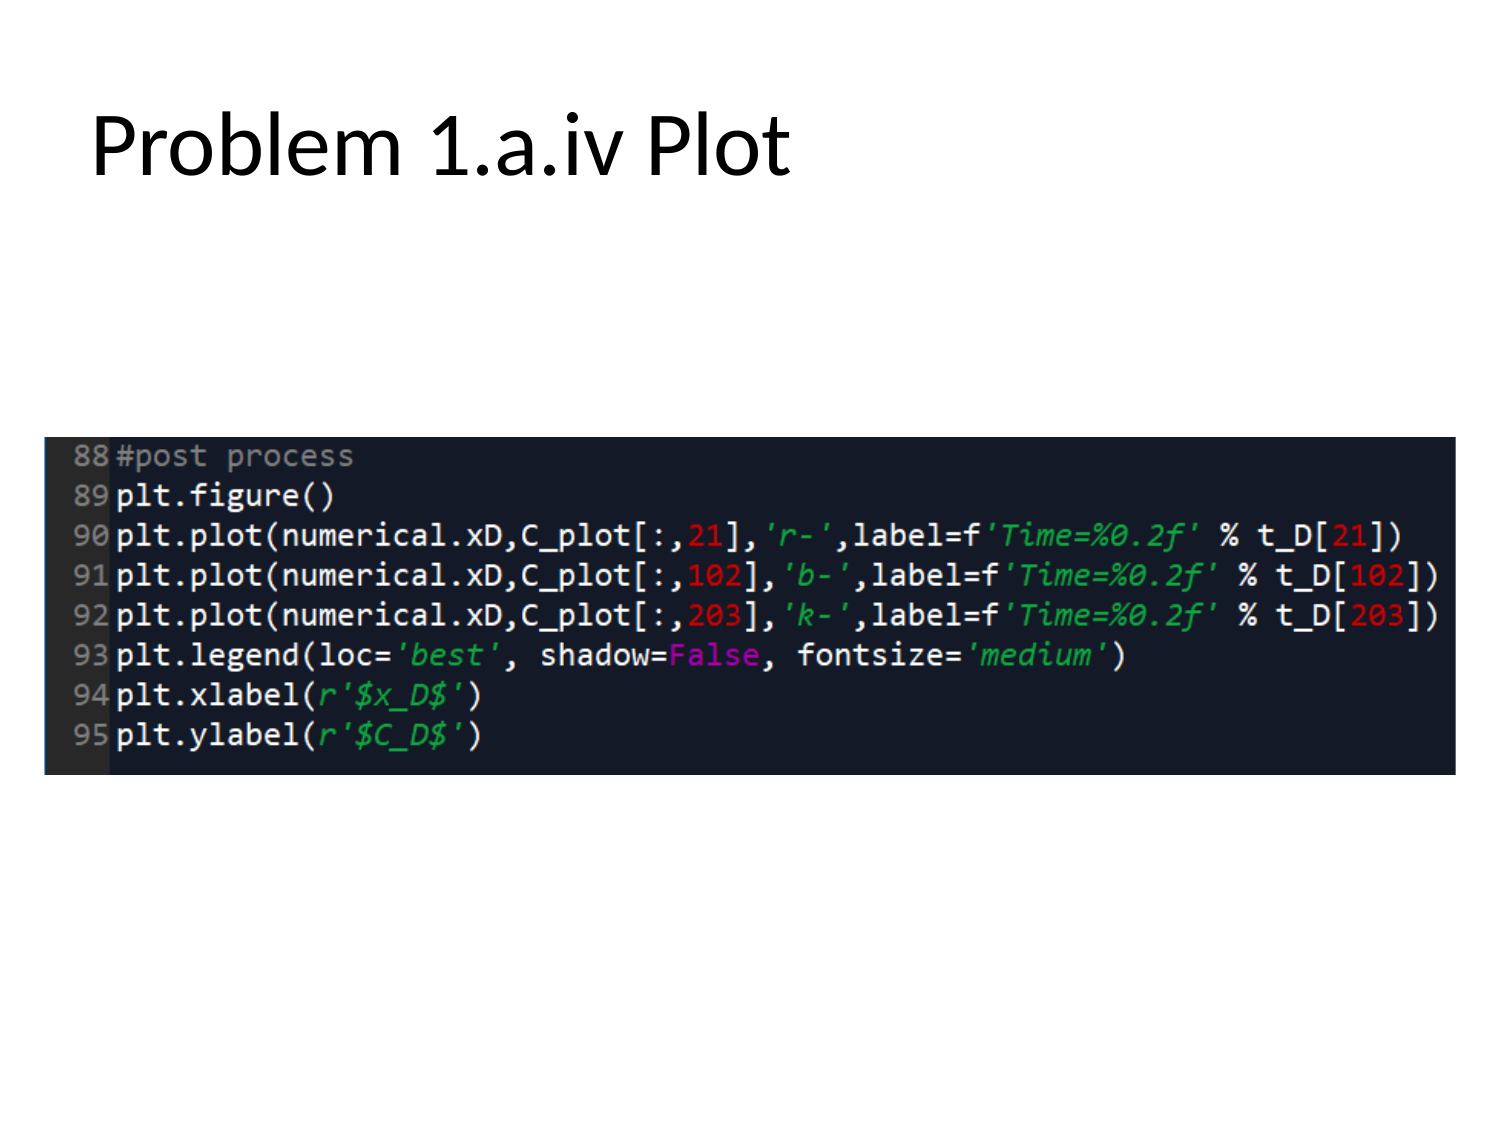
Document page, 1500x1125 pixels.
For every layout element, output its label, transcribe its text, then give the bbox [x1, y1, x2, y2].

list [44, 437, 1456, 776]
title Problem 1.a.iv Plot [75, 45, 1425, 233]
